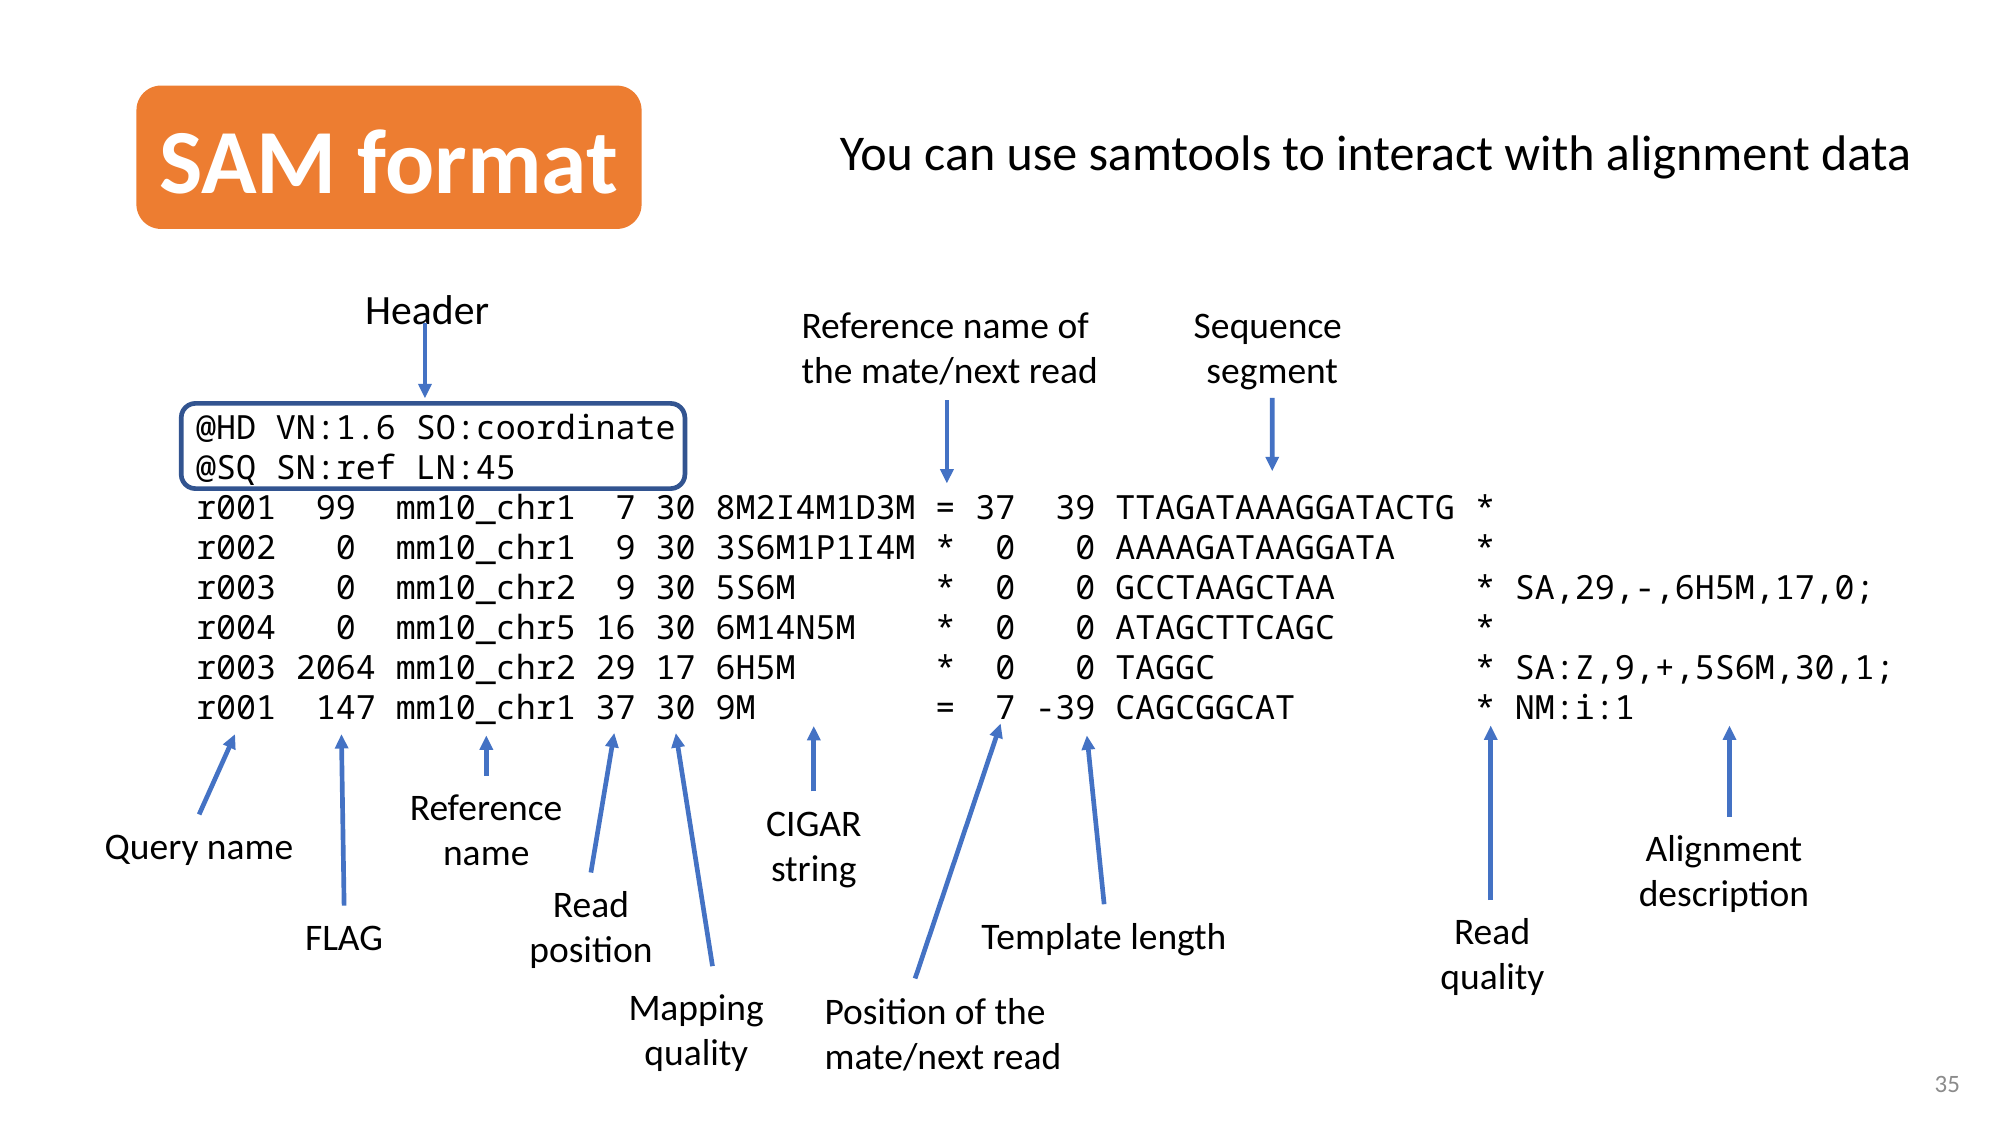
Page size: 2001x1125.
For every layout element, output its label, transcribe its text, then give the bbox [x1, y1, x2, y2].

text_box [199, 734, 235, 815]
text_box Alignment description [1623, 817, 1825, 922]
text_box [180, 402, 686, 490]
text_box CIGAR string [725, 791, 903, 896]
text_box Position of the mate/next read [809, 979, 1077, 1085]
text_box Mapping quality [613, 975, 779, 1081]
text_box @HD VN:1.6 SO:coordinate @SQ SN:ref LN:45 r001 99 mm10_chr1 7 30 8M2I4M1D3M = 37 39 TTAGATAAAGGATACTG * r002 0 mm10_chr1 9 30 3S6M1P1I4M * 0 0 AAAAGATAAGGATA * r003 0 mm10_chr2 9 30 5S6M * 0 0 GCCTAAGCTAA * SA,29,-,6H5M,17,0; r004 0 mm10_chr5 16 30 6M14N5M * 0 0 ATAGCTTCAGC * r003 2064 mm10_chr2 29 17 6H5M * 0 0 TAGGC * SA:Z,9,+,5S6M,30,1; r001 147 mm10_chr1 37 30 9M = 7 -39 CAGCGGCAT * NM:i:1 [181, 398, 1932, 734]
slide_number 35 [1525, 1052, 1976, 1113]
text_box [341, 734, 345, 906]
text_box SAM format [136, 85, 642, 229]
text_box Read quality [1425, 900, 1560, 1005]
text_box Template length [1001, 904, 1242, 964]
text_box Read position [514, 872, 668, 978]
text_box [915, 723, 1001, 979]
text_box Query name [89, 814, 309, 875]
text_box You can use samtools to interact with alignment data [824, 112, 1927, 188]
text_box Sequence segment [1178, 293, 1366, 398]
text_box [675, 733, 713, 967]
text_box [1086, 735, 1105, 905]
text_box Reference name [395, 775, 578, 881]
text_box FLAG [290, 905, 399, 966]
text_box Header [350, 276, 516, 341]
text_box Reference name of the mate/next read [786, 293, 1114, 399]
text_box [590, 733, 615, 873]
